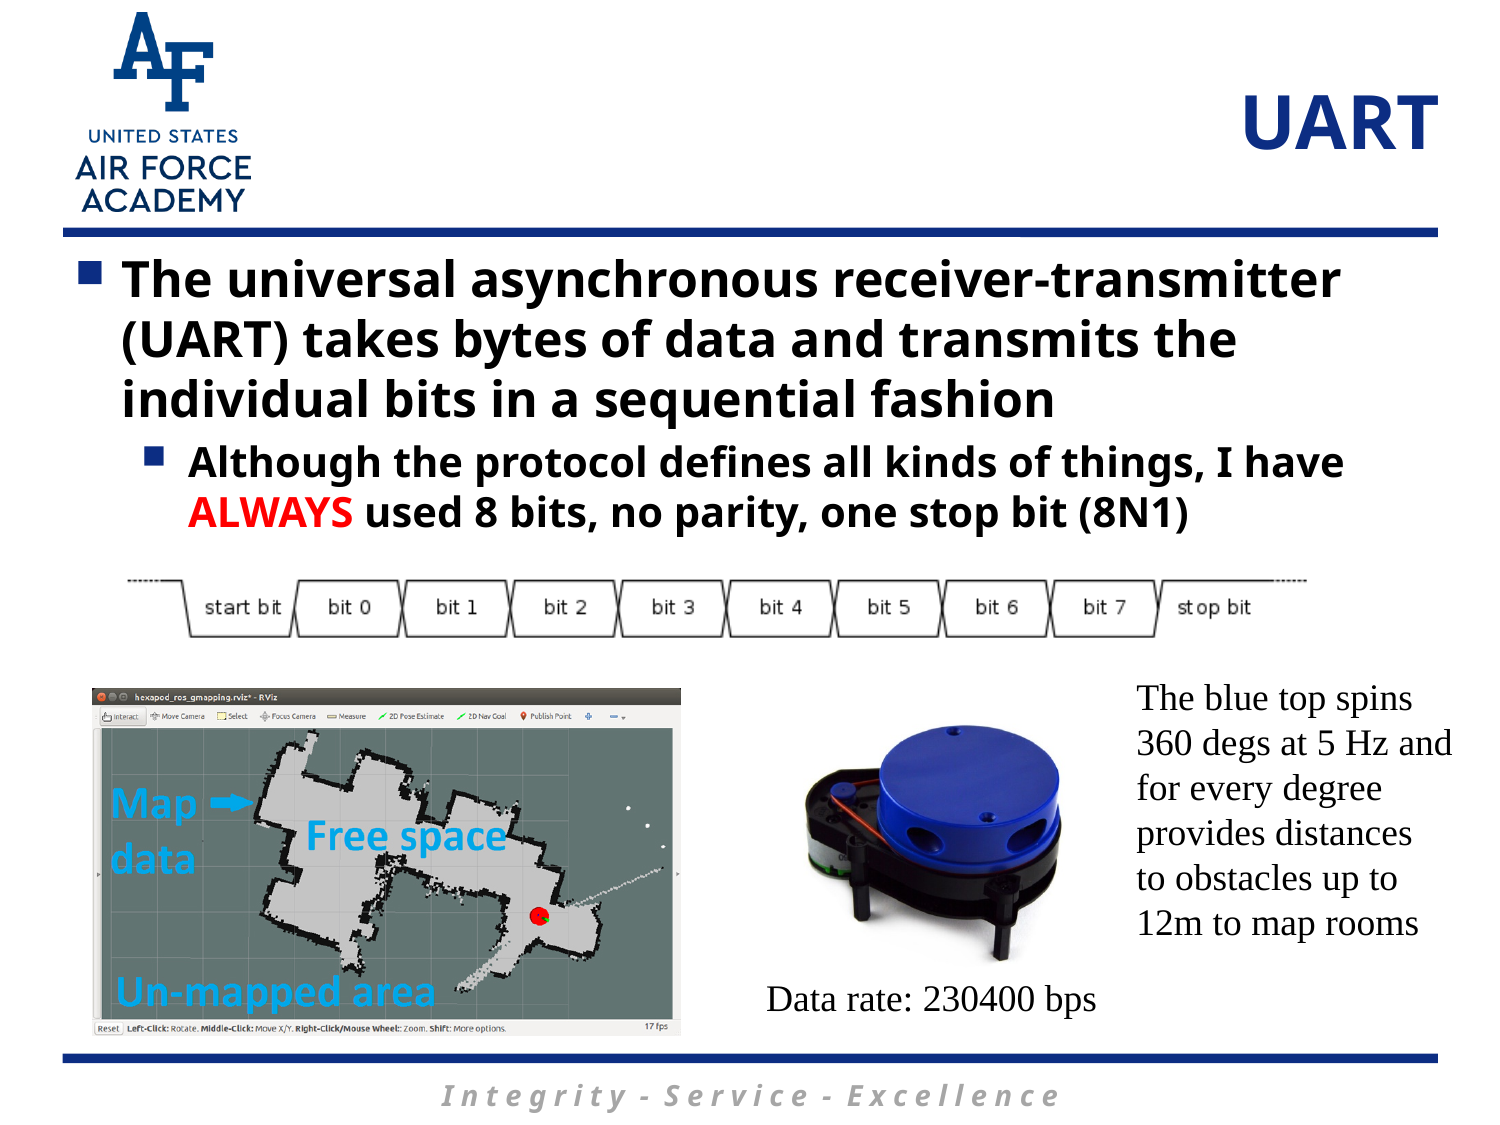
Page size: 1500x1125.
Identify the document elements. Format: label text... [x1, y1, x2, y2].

picture [92, 544, 1343, 1013]
subtitle The universal asynchronous receiver-transmitter (UART) takes bytes of data and transmits the individual bits in a sequential fashion Although the protocol defines all kinds of things, I have ALWAYS used 8 bits, no parity, one stop bit (8N1) [59, 239, 1441, 1051]
title UART [299, 29, 1456, 211]
text_box Data rate: 230400 bps [751, 966, 1113, 1027]
picture [92, 688, 681, 1036]
text_box The blue top spins 360 degs at 5 Hz and for every degree provides distances to obstacles up to 12m to map rooms [1121, 665, 1468, 951]
picture [75, 12, 251, 212]
